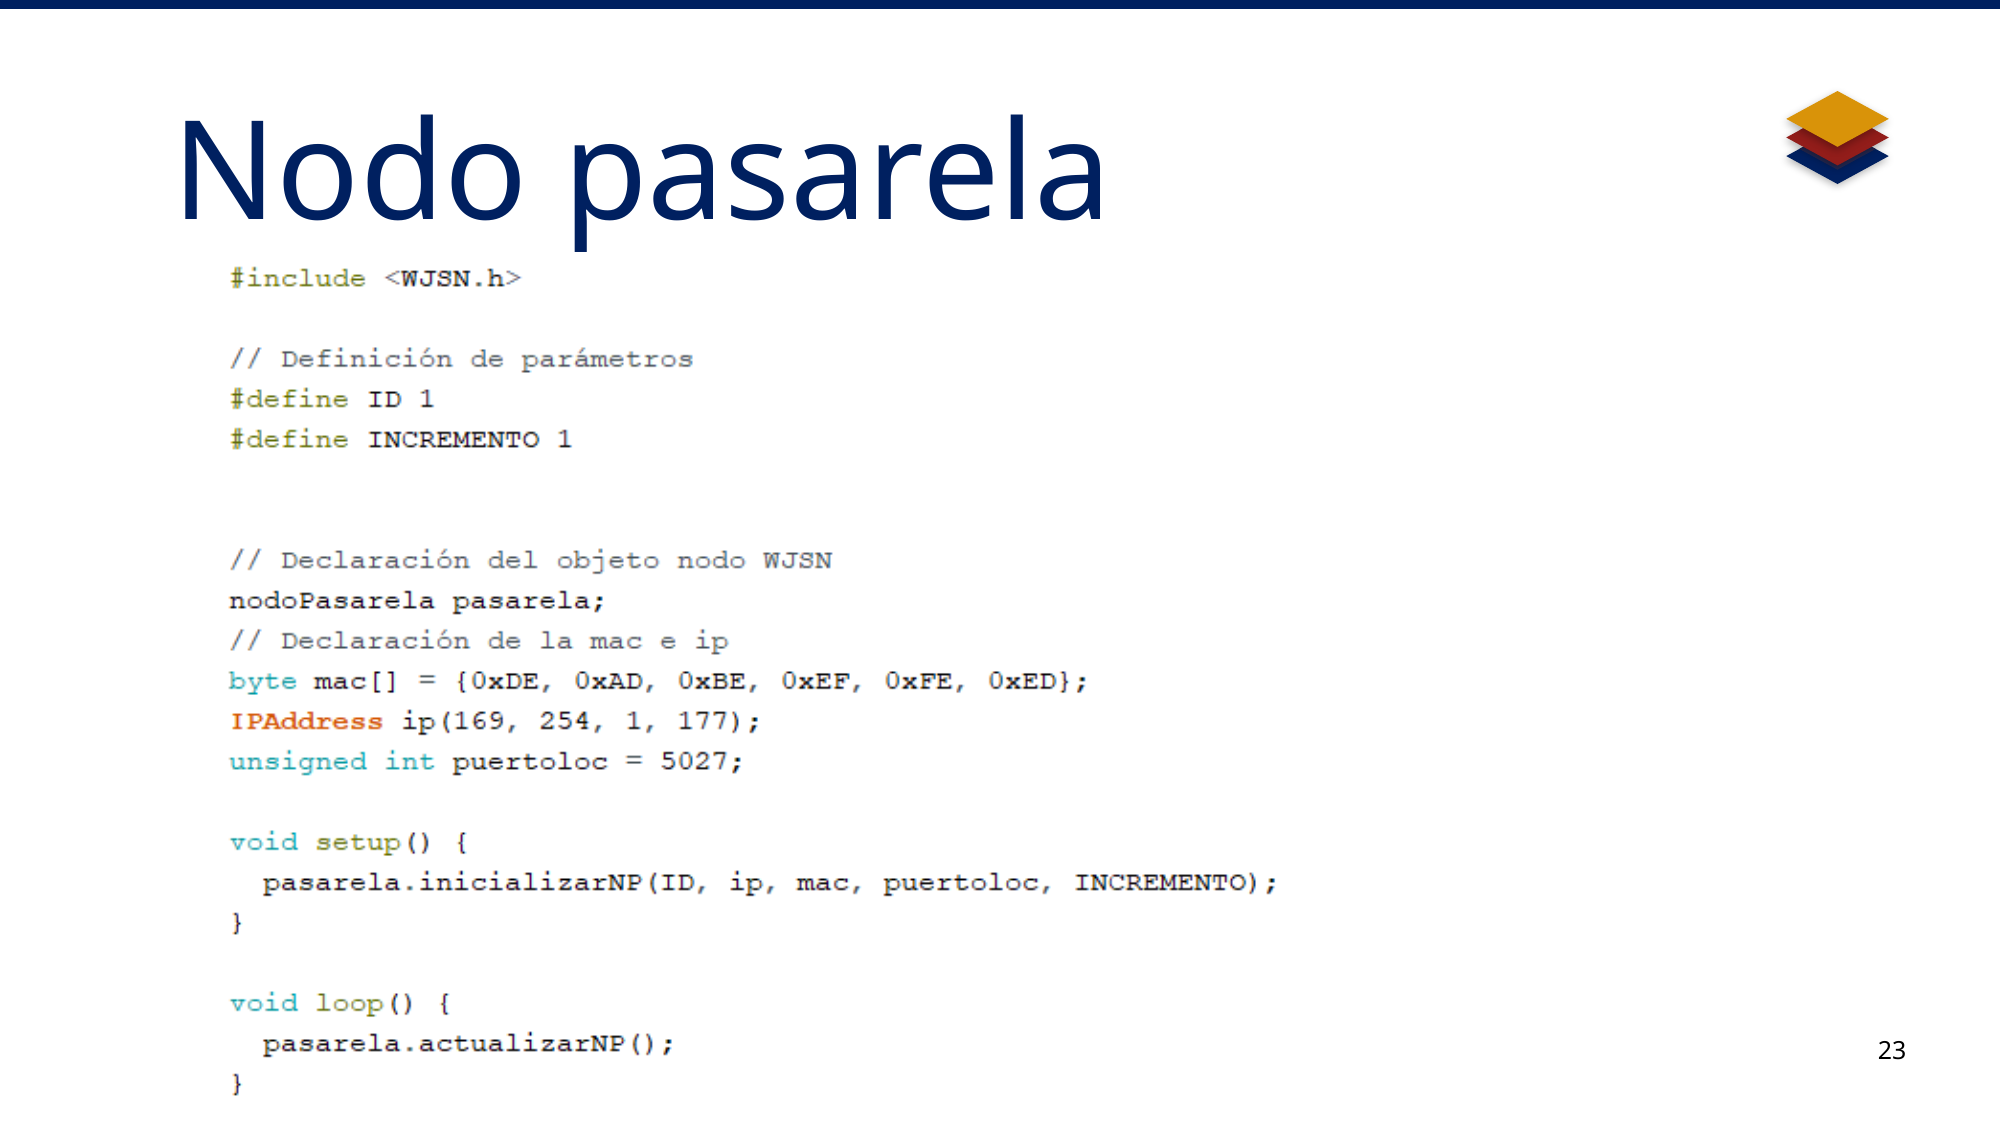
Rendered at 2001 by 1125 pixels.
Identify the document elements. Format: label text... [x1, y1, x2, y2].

text_box Nodo pasarela [157, 94, 1567, 256]
picture [214, 261, 1449, 1125]
slide_number 23 [1830, 1021, 1922, 1082]
